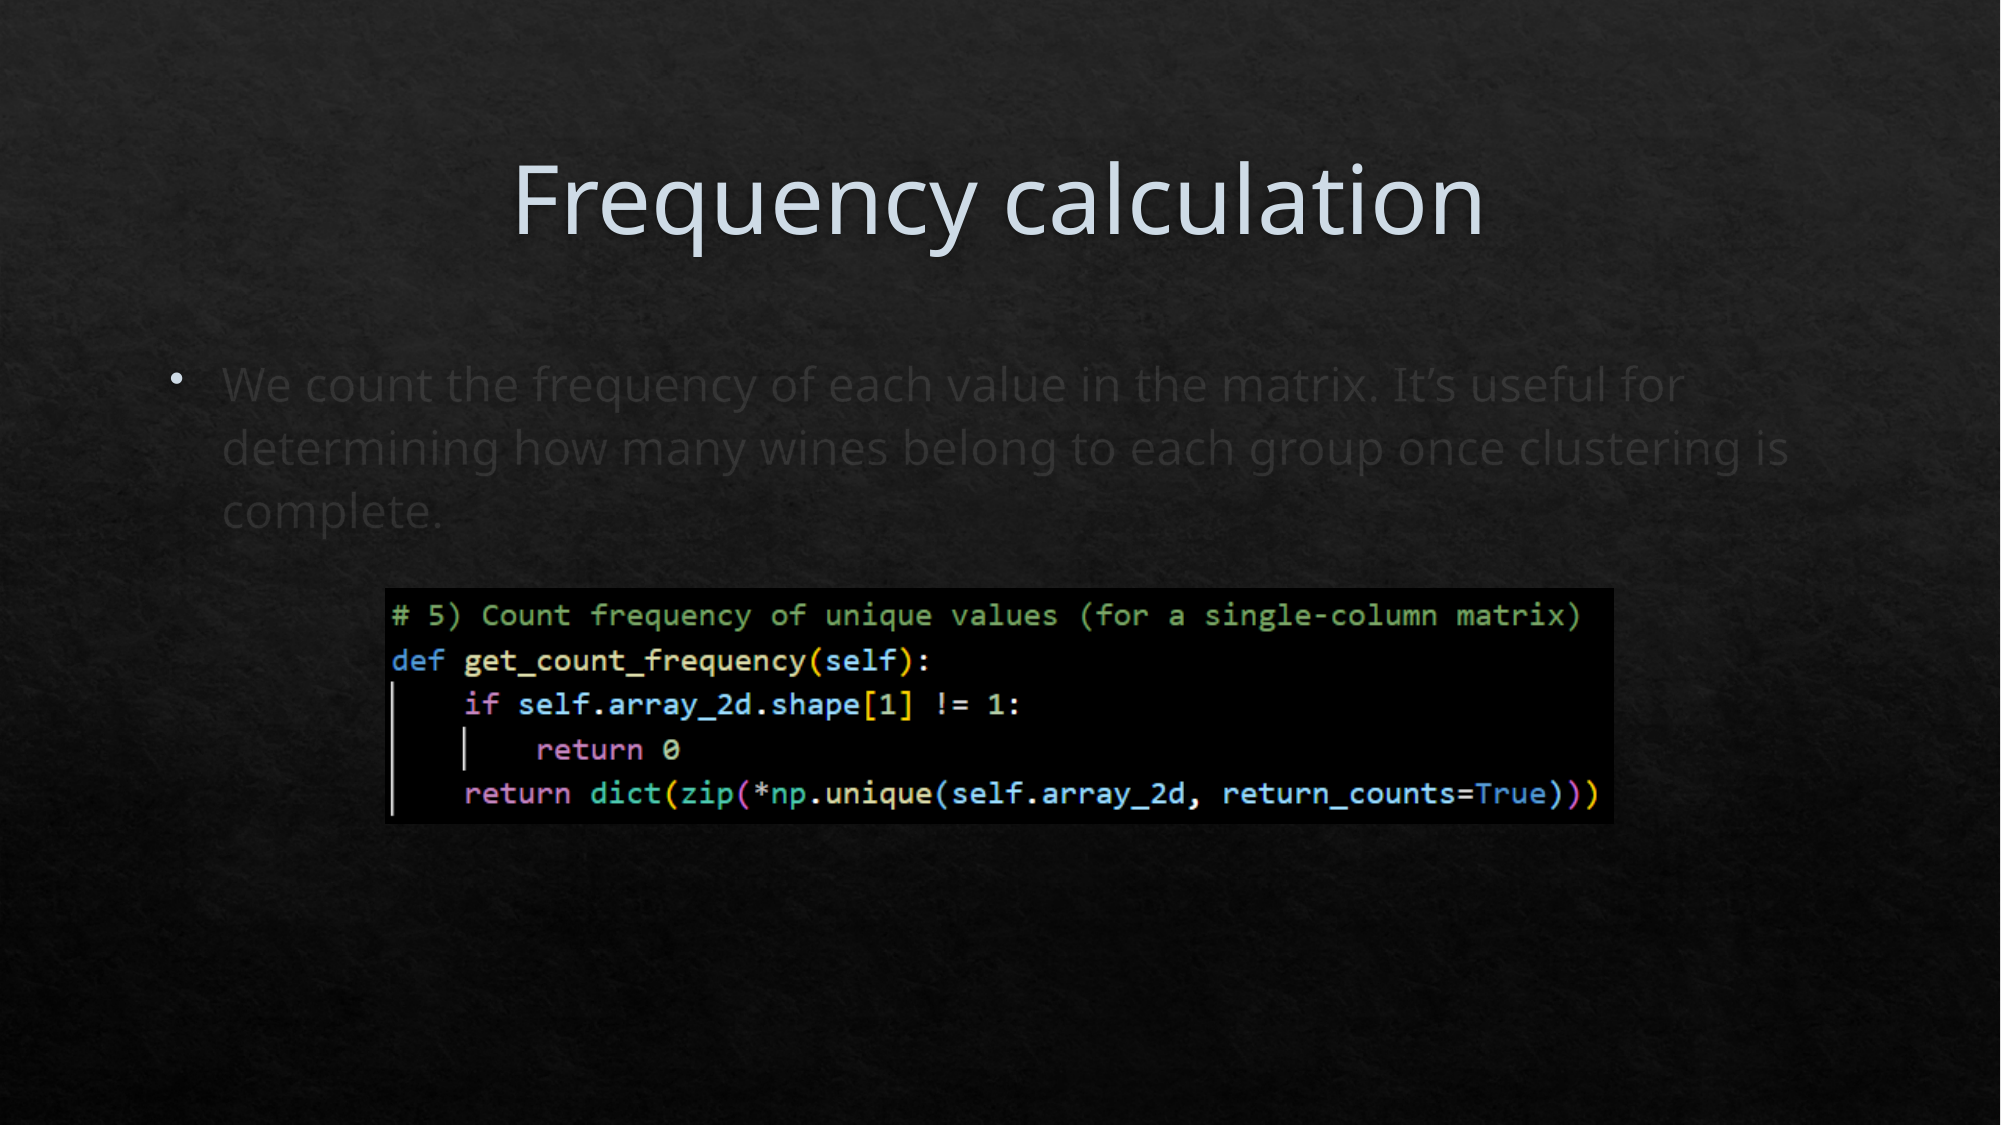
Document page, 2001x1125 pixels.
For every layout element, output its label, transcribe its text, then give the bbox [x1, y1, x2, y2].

picture [384, 587, 1614, 825]
title Frequency calculation [149, 99, 1849, 307]
list We count the frequency of each value in the matrix. It’s useful for determining how many wines belong to each group once clustering is complete. [149, 340, 1849, 950]
